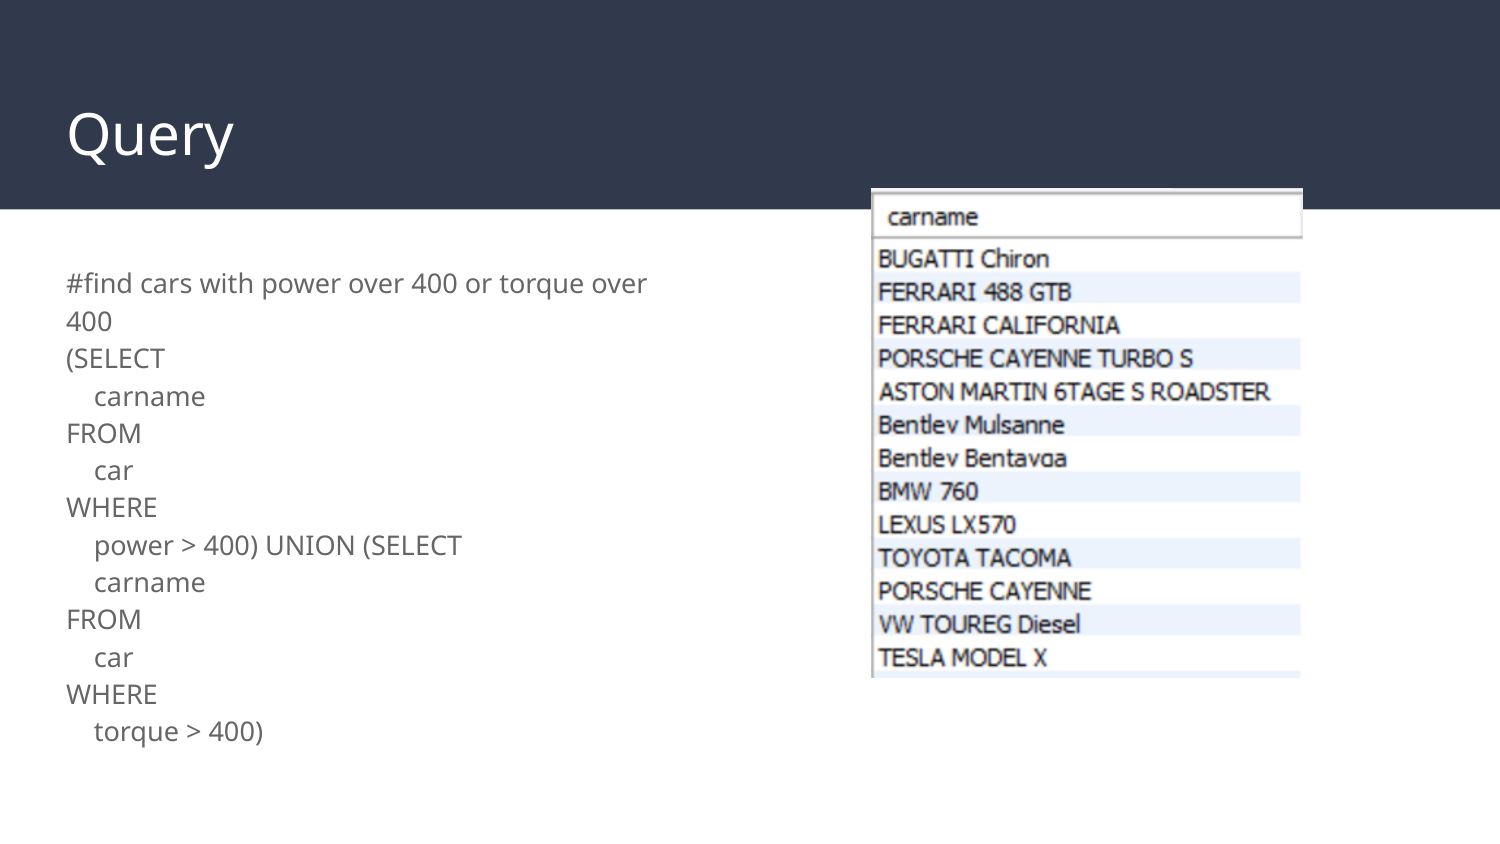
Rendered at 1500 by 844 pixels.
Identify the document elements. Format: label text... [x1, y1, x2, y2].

picture [871, 188, 1303, 678]
list #find cars with power over 400 or torque over 400 (SELECT carname FROM car WHERE power > 400) UNION (SELECT carname FROM car WHERE torque > 400) [51, 247, 708, 752]
title Query [51, 82, 1449, 185]
